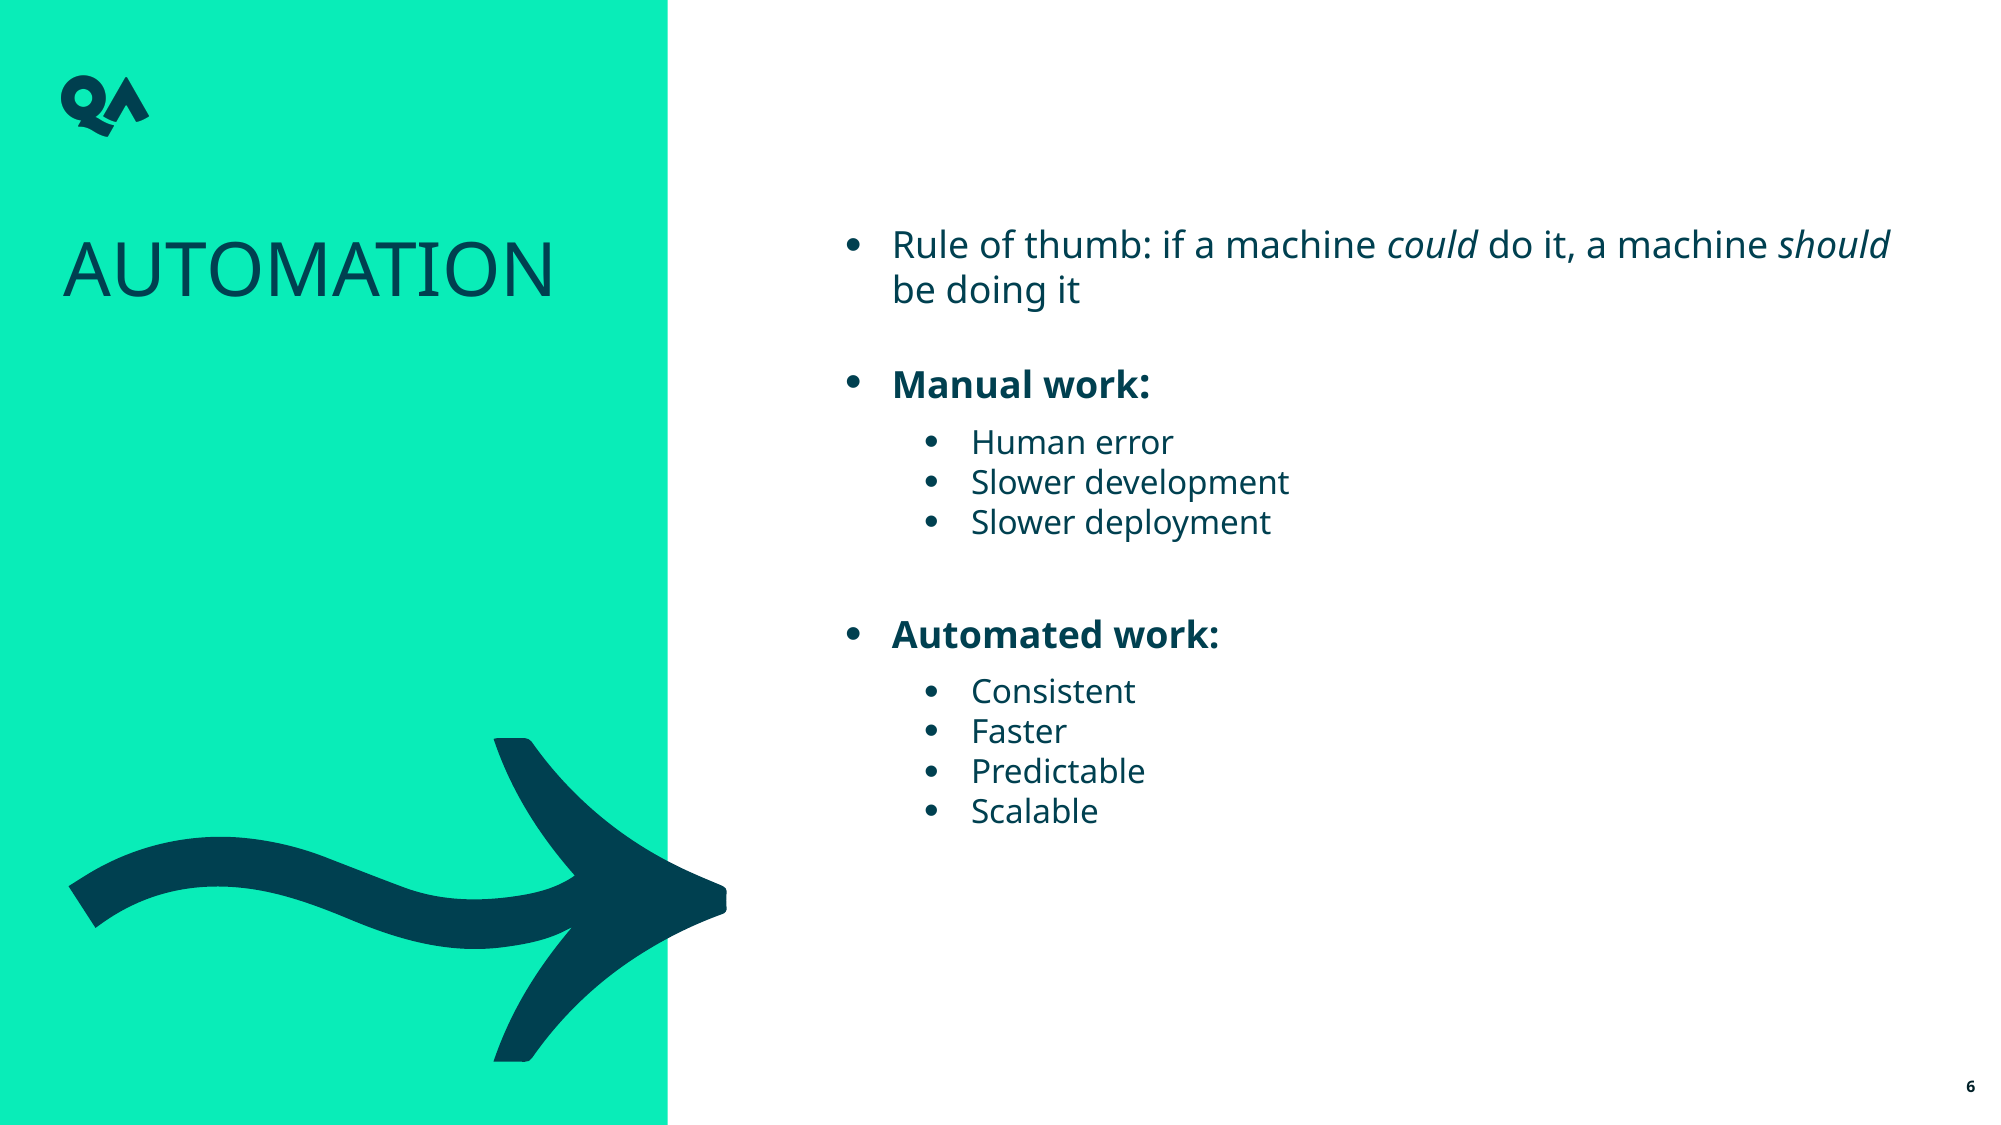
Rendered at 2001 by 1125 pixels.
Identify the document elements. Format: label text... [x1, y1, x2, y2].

list Rule of thumb: if a machine could do it, a machine should be doing it Manual work: Human error Slower development Slower deployment Automated work: Consistent Faster Predictable Scalable [826, 221, 1937, 1061]
slide_number 6 [1846, 1068, 1976, 1098]
list Automation [63, 221, 628, 673]
picture [44, 61, 166, 148]
